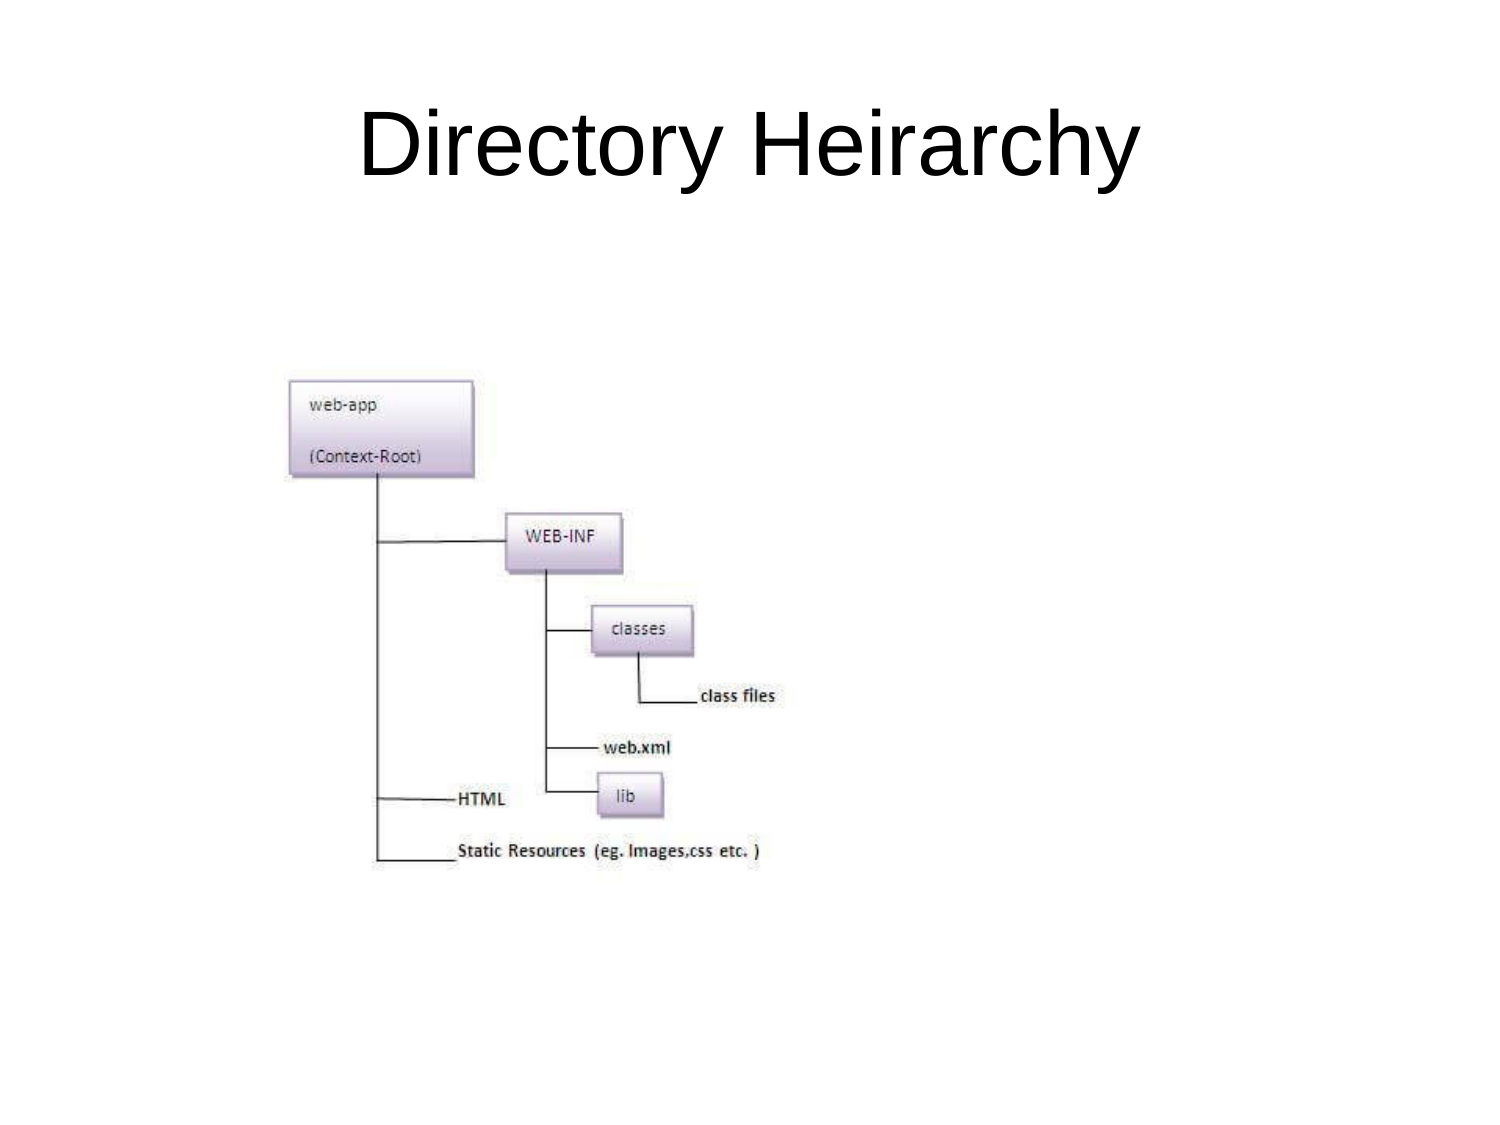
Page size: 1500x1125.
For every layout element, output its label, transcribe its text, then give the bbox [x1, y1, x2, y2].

title Directory Heirarchy [74, 44, 1426, 233]
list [264, 363, 1236, 904]
